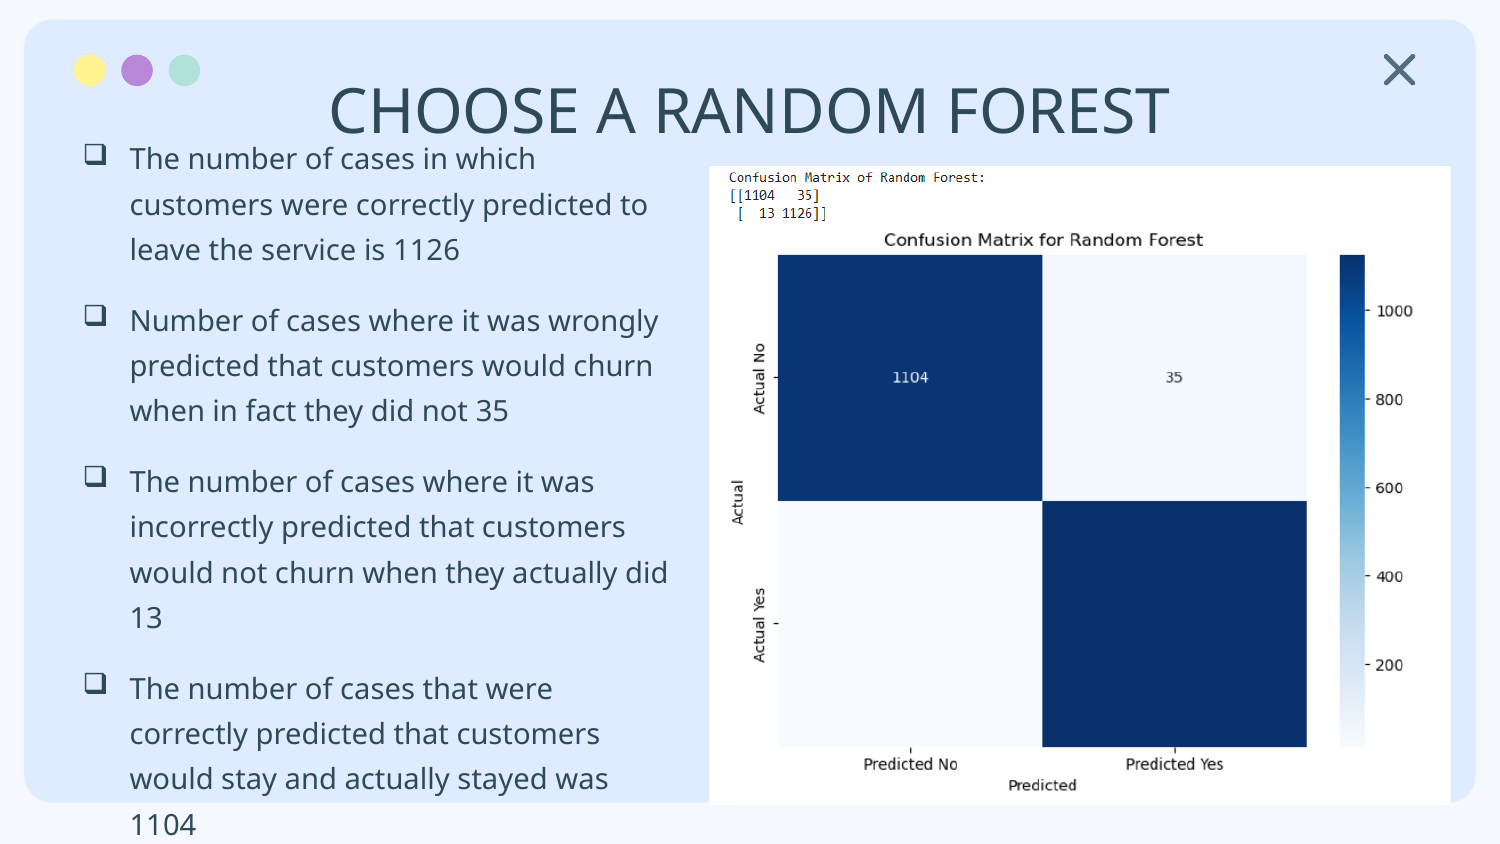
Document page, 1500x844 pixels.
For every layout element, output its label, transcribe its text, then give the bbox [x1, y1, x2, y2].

title CHOOSE A RANDOM FOREST [118, 55, 1382, 150]
subtitle The number of cases in which customers were correctly predicted to leave the service is 1126 Number of cases where it was wrongly predicted that customers would churn when in fact they did not 35 The number of cases where it was incorrectly predicted that customers would not churn when they actually did 13 The number of cases that were correctly predicted that customers would stay and actually stayed was 1104 [67, 166, 695, 805]
picture [709, 166, 1452, 805]
